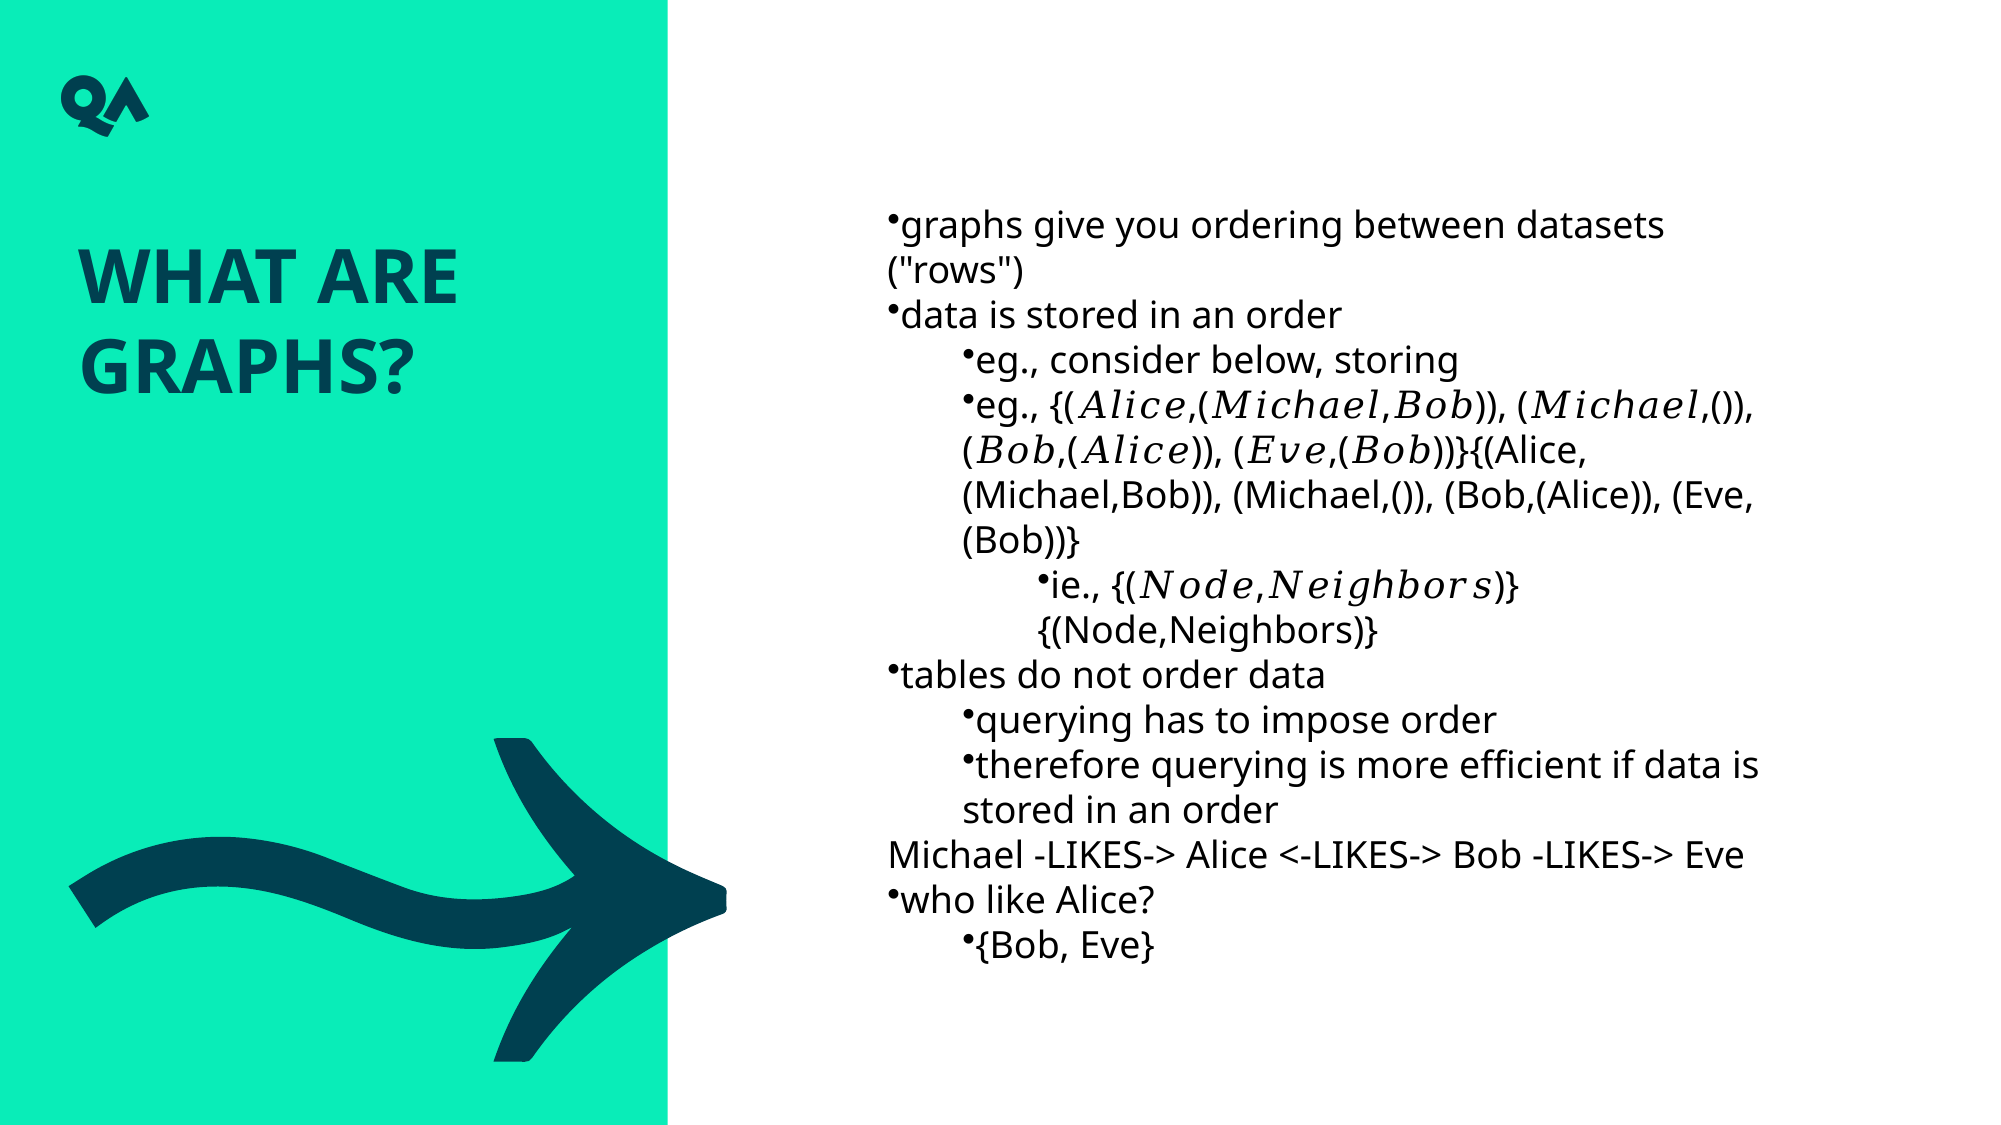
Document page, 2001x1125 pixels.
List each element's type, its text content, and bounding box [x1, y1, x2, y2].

list What are graphs? [63, 221, 628, 673]
picture [44, 61, 166, 148]
list graphs give you ordering between datasets ("rows") data is stored in an order eg., consider below, storing eg., {(𝐴𝑙𝑖𝑐𝑒,(𝑀𝑖𝑐ℎ𝑎𝑒𝑙,𝐵𝑜𝑏)), (𝑀𝑖𝑐ℎ𝑎𝑒𝑙,()), (𝐵𝑜𝑏,(𝐴𝑙𝑖𝑐𝑒)), (𝐸𝑣𝑒,(𝐵𝑜𝑏))}{(Alice, (Michael,Bob)), (Michael,()), (Bob,(Alice)), (Eve,(Bob))} ie., {(𝑁𝑜𝑑𝑒,𝑁𝑒𝑖𝑔ℎ𝑏𝑜𝑟𝑠)}{(Node,Neighbors)} tables do not order data querying has to impose order therefore querying is more efficient if data is stored in an order Michael -LIKES-> Alice <-LIKES-> Bob -LIKES-> Eve who like Alice? {Bob, Eve} [835, 156, 1836, 1012]
